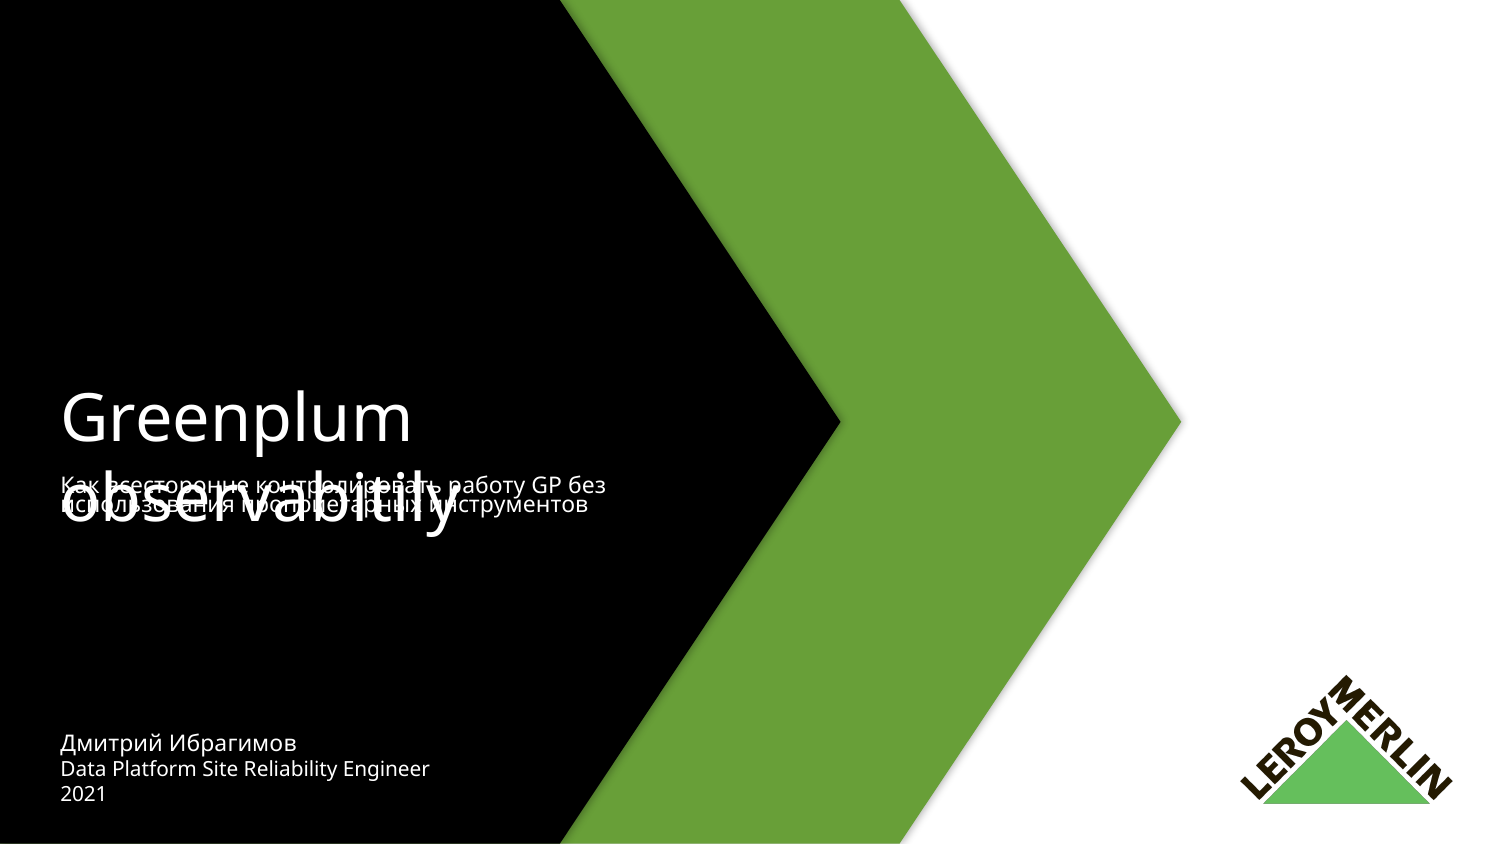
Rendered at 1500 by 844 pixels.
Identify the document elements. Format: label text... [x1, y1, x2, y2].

picture [1240, 653, 1454, 831]
list Дмитрий Ибрагимов Data Platform Site Reliability Engineer 2021 [49, 722, 716, 815]
text_box Как всесторонне контролировать работу GP без использования проприетарных инструментов [49, 472, 627, 522]
title Greenplum observabitily [49, 369, 806, 473]
